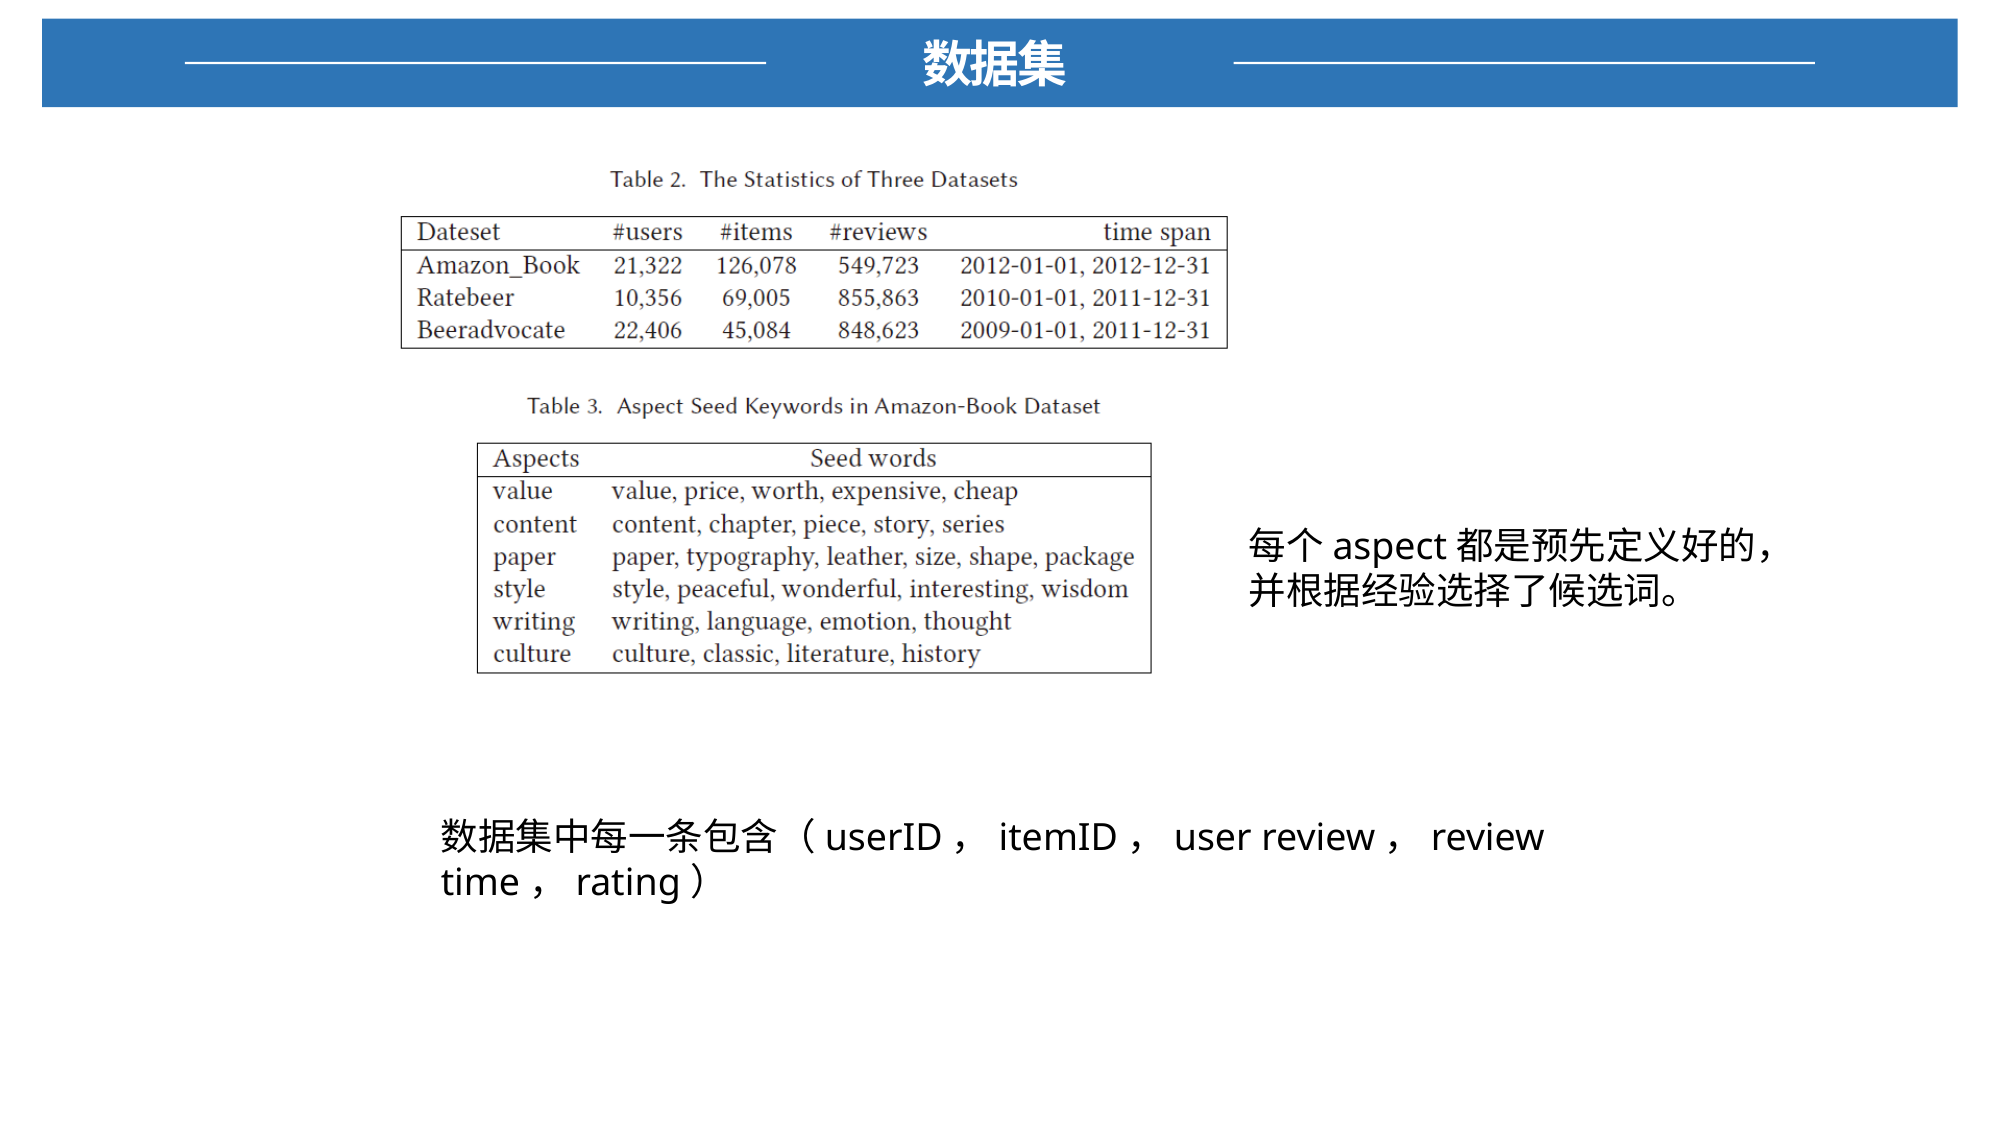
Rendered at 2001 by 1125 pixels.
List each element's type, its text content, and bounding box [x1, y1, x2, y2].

text_box 数据集中每一条包含（userID，itemID，user review，review time，rating） [426, 805, 1691, 911]
text_box 每个aspect都是预先定义好的，并根据经验选择了候选词。 [1234, 514, 1799, 620]
text_box 数据集 [722, 25, 1267, 61]
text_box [184, 61, 1815, 65]
picture [381, 143, 1234, 685]
text_box [41, 18, 1959, 108]
text_box 数据集 [722, 65, 1267, 100]
